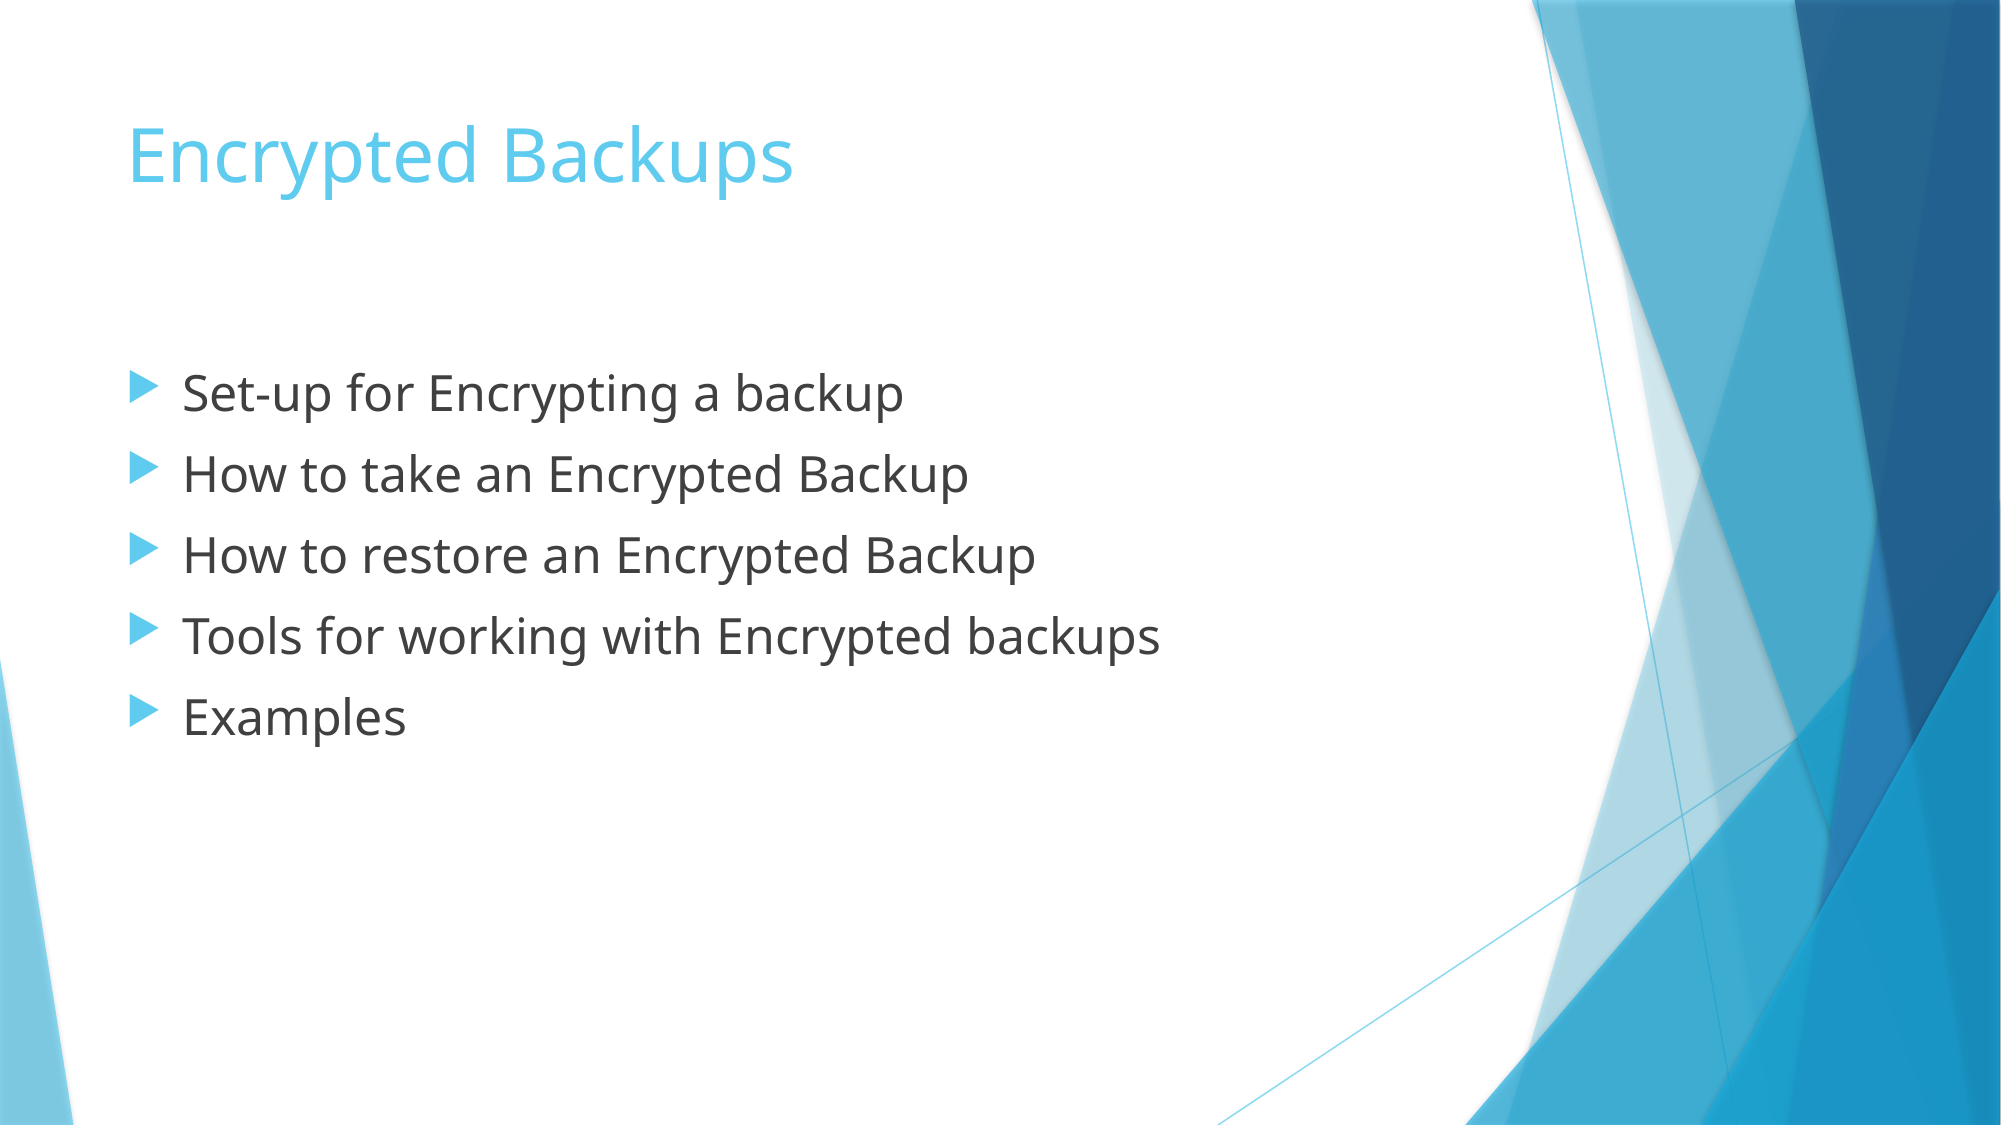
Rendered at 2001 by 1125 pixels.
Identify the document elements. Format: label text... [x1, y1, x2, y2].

list Set-up for Encrypting a backup How to take an Encrypted Backup How to restore an Encrypted Backup Tools for working with Encrypted backups Examples [111, 354, 1522, 992]
title Encrypted Backups [111, 99, 1522, 317]
